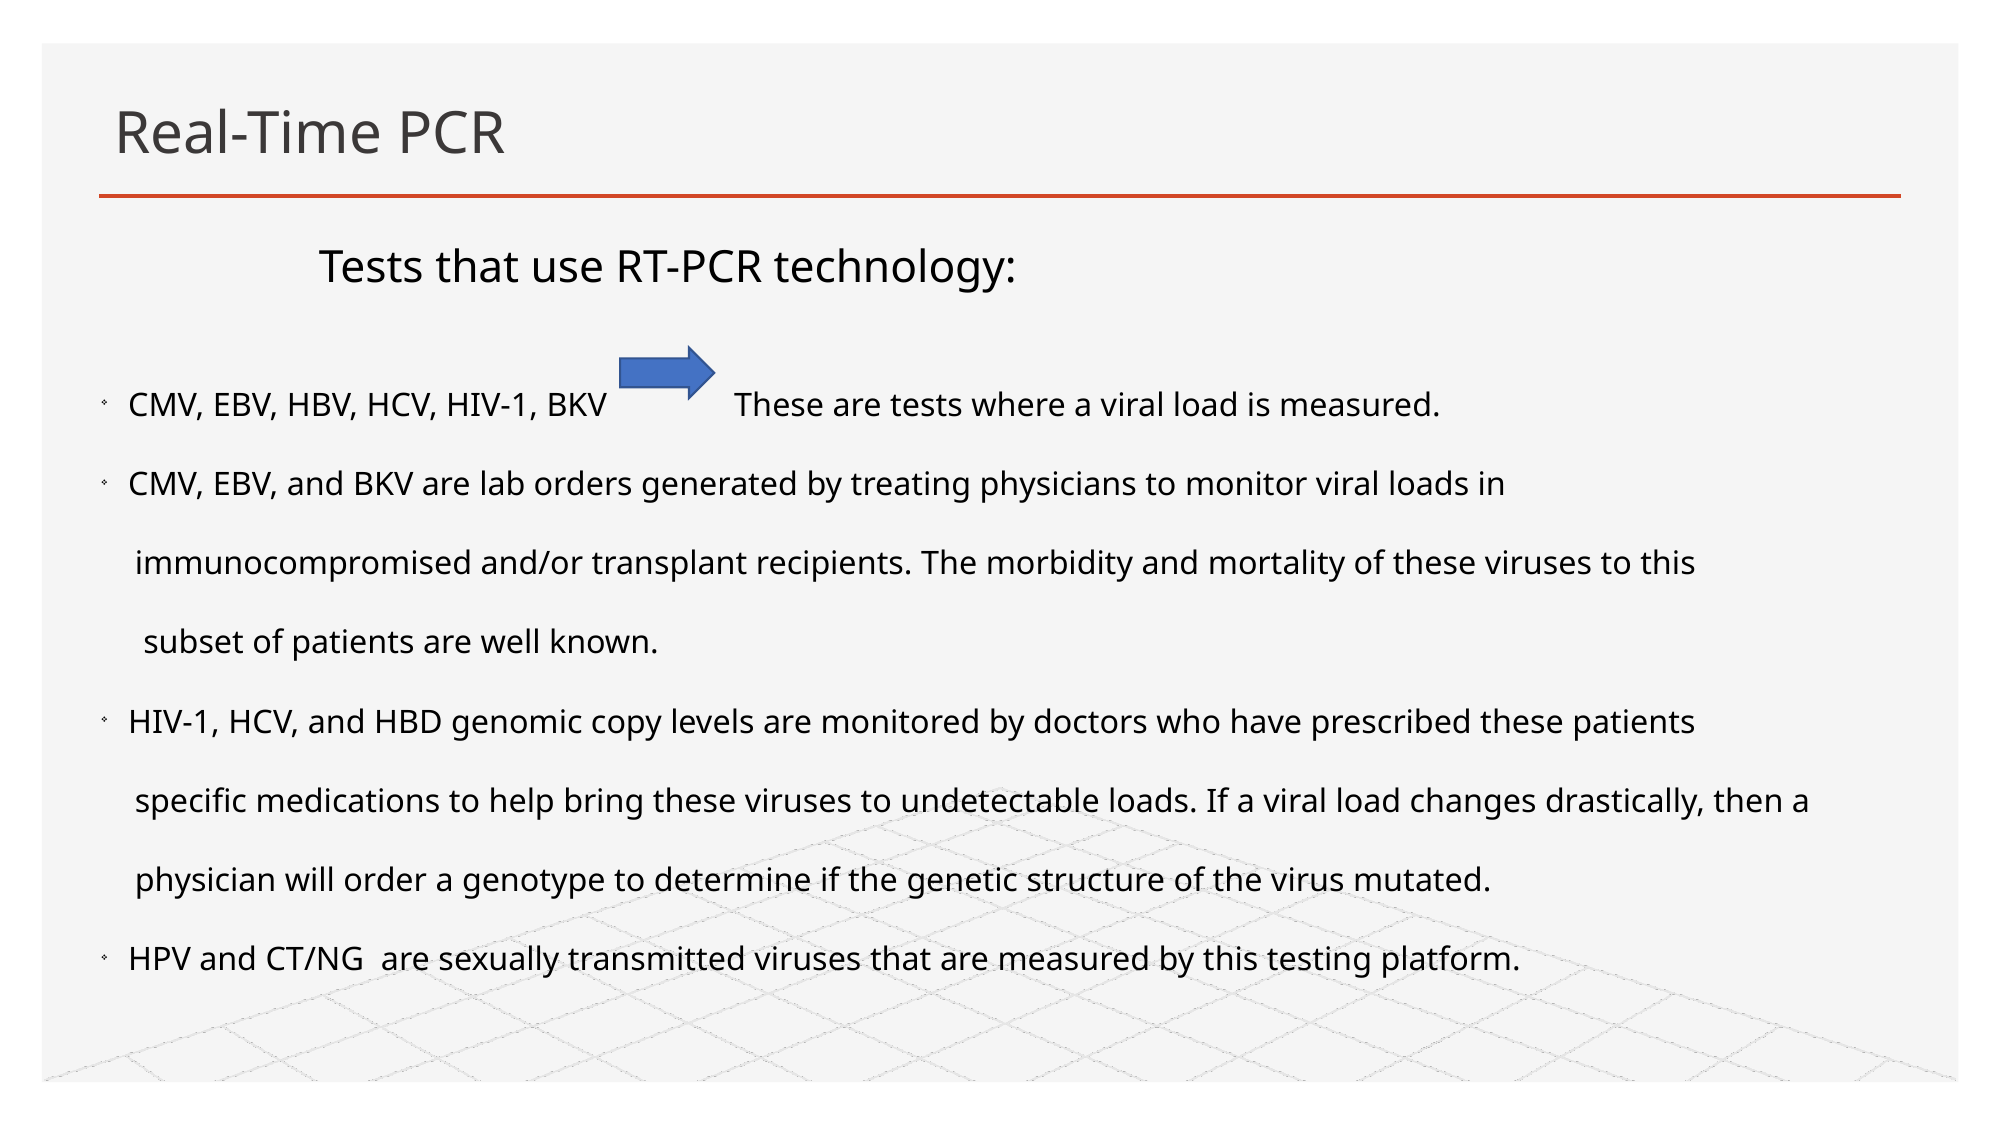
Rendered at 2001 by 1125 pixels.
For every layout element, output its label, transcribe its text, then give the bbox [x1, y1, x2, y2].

text_box [619, 345, 716, 401]
picture [44, 787, 1956, 1081]
text_box [85, 236, 1888, 747]
list Tests that use RT-PCR technology: CMV, EBV, HBV, HCV, HIV-1, BKV These are tests where a viral load is measured. CMV, EBV, and BKV are lab orders generated by treating physicians to monitor viral loads in immunocompromised and/or transplant recipients. The morbidity and mortality of these viruses to this subset of patients are well known. HIV-1, HCV, and HBD genomic copy levels are monitored by doctors who have prescribed these patients specific medications to help bring these viruses to undetectable loads. If a viral load changes drastically, then a physician will order a genotype to determine if the genetic structure of the virus mutated. HPV and CT/NG are sexually transmitted viruses that are measured by this testing platform. [85, 747, 1888, 987]
title Real-Time PCR [99, 73, 1901, 197]
